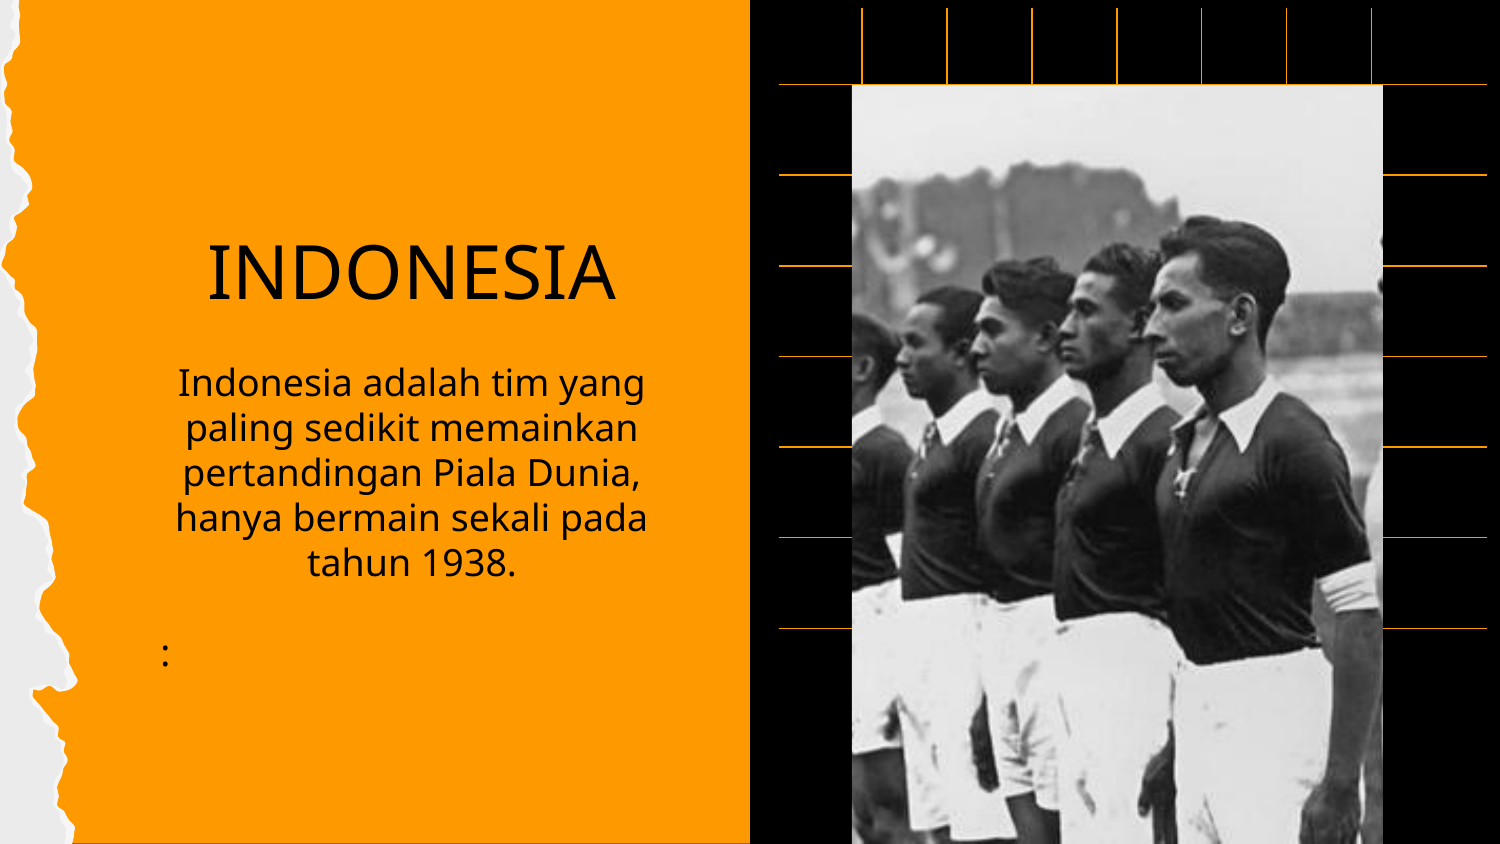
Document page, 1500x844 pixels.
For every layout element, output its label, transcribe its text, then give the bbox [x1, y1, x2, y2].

subtitle Indonesia adalah tim yang paling sedikit memainkan pertandingan Piala Dunia, hanya bermain sekali pada tahun 1938. : 30 Fakta Piala Dunia yang Perlu Kamu Ketahui, Nomor 15 Bikin [116, 343, 708, 666]
title INDONESIA [116, 192, 708, 330]
picture [851, 85, 1383, 844]
